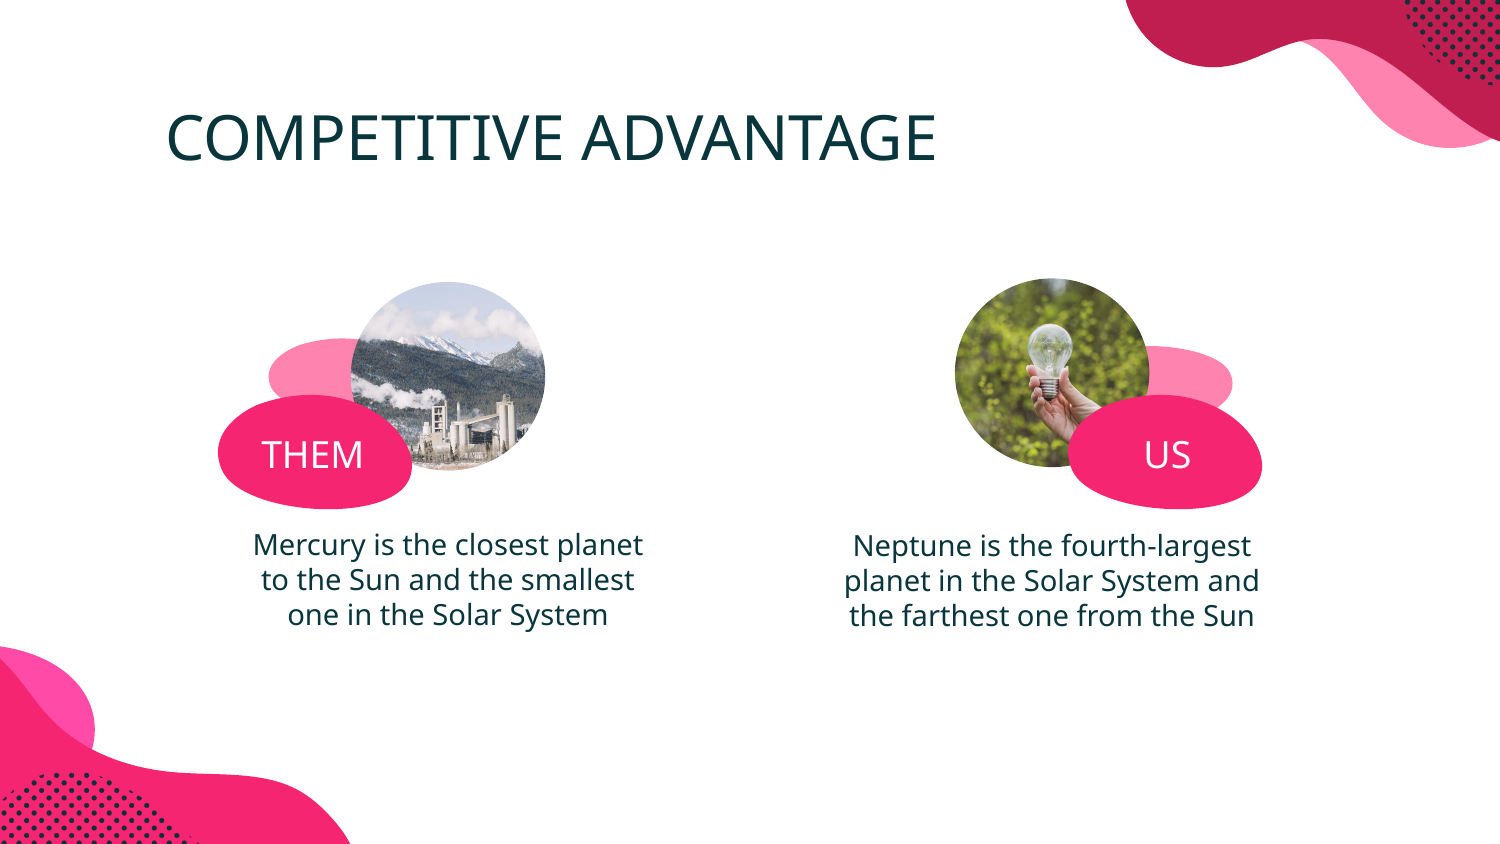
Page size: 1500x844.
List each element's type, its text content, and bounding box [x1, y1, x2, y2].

text_box [268, 338, 345, 399]
text_box [224, 394, 345, 431]
subtitle Neptune is the fourth-largest planet in the Solar System and the farthest one from the Sun [827, 512, 1278, 701]
text_box [1155, 394, 1248, 431]
text_box [1155, 346, 1233, 408]
title THEM [200, 431, 348, 477]
text_box [1076, 477, 1261, 510]
picture [1310, 0, 1500, 126]
picture [350, 281, 546, 471]
subtitle Mercury is the closest planet to the Sun and the smallest one in the Solar System [223, 511, 674, 700]
title US [1054, 431, 1280, 477]
picture [0, 677, 463, 844]
picture [954, 278, 1150, 468]
title COMPETITIVE ADVANTAGE [150, 83, 1350, 174]
text_box [226, 477, 410, 510]
